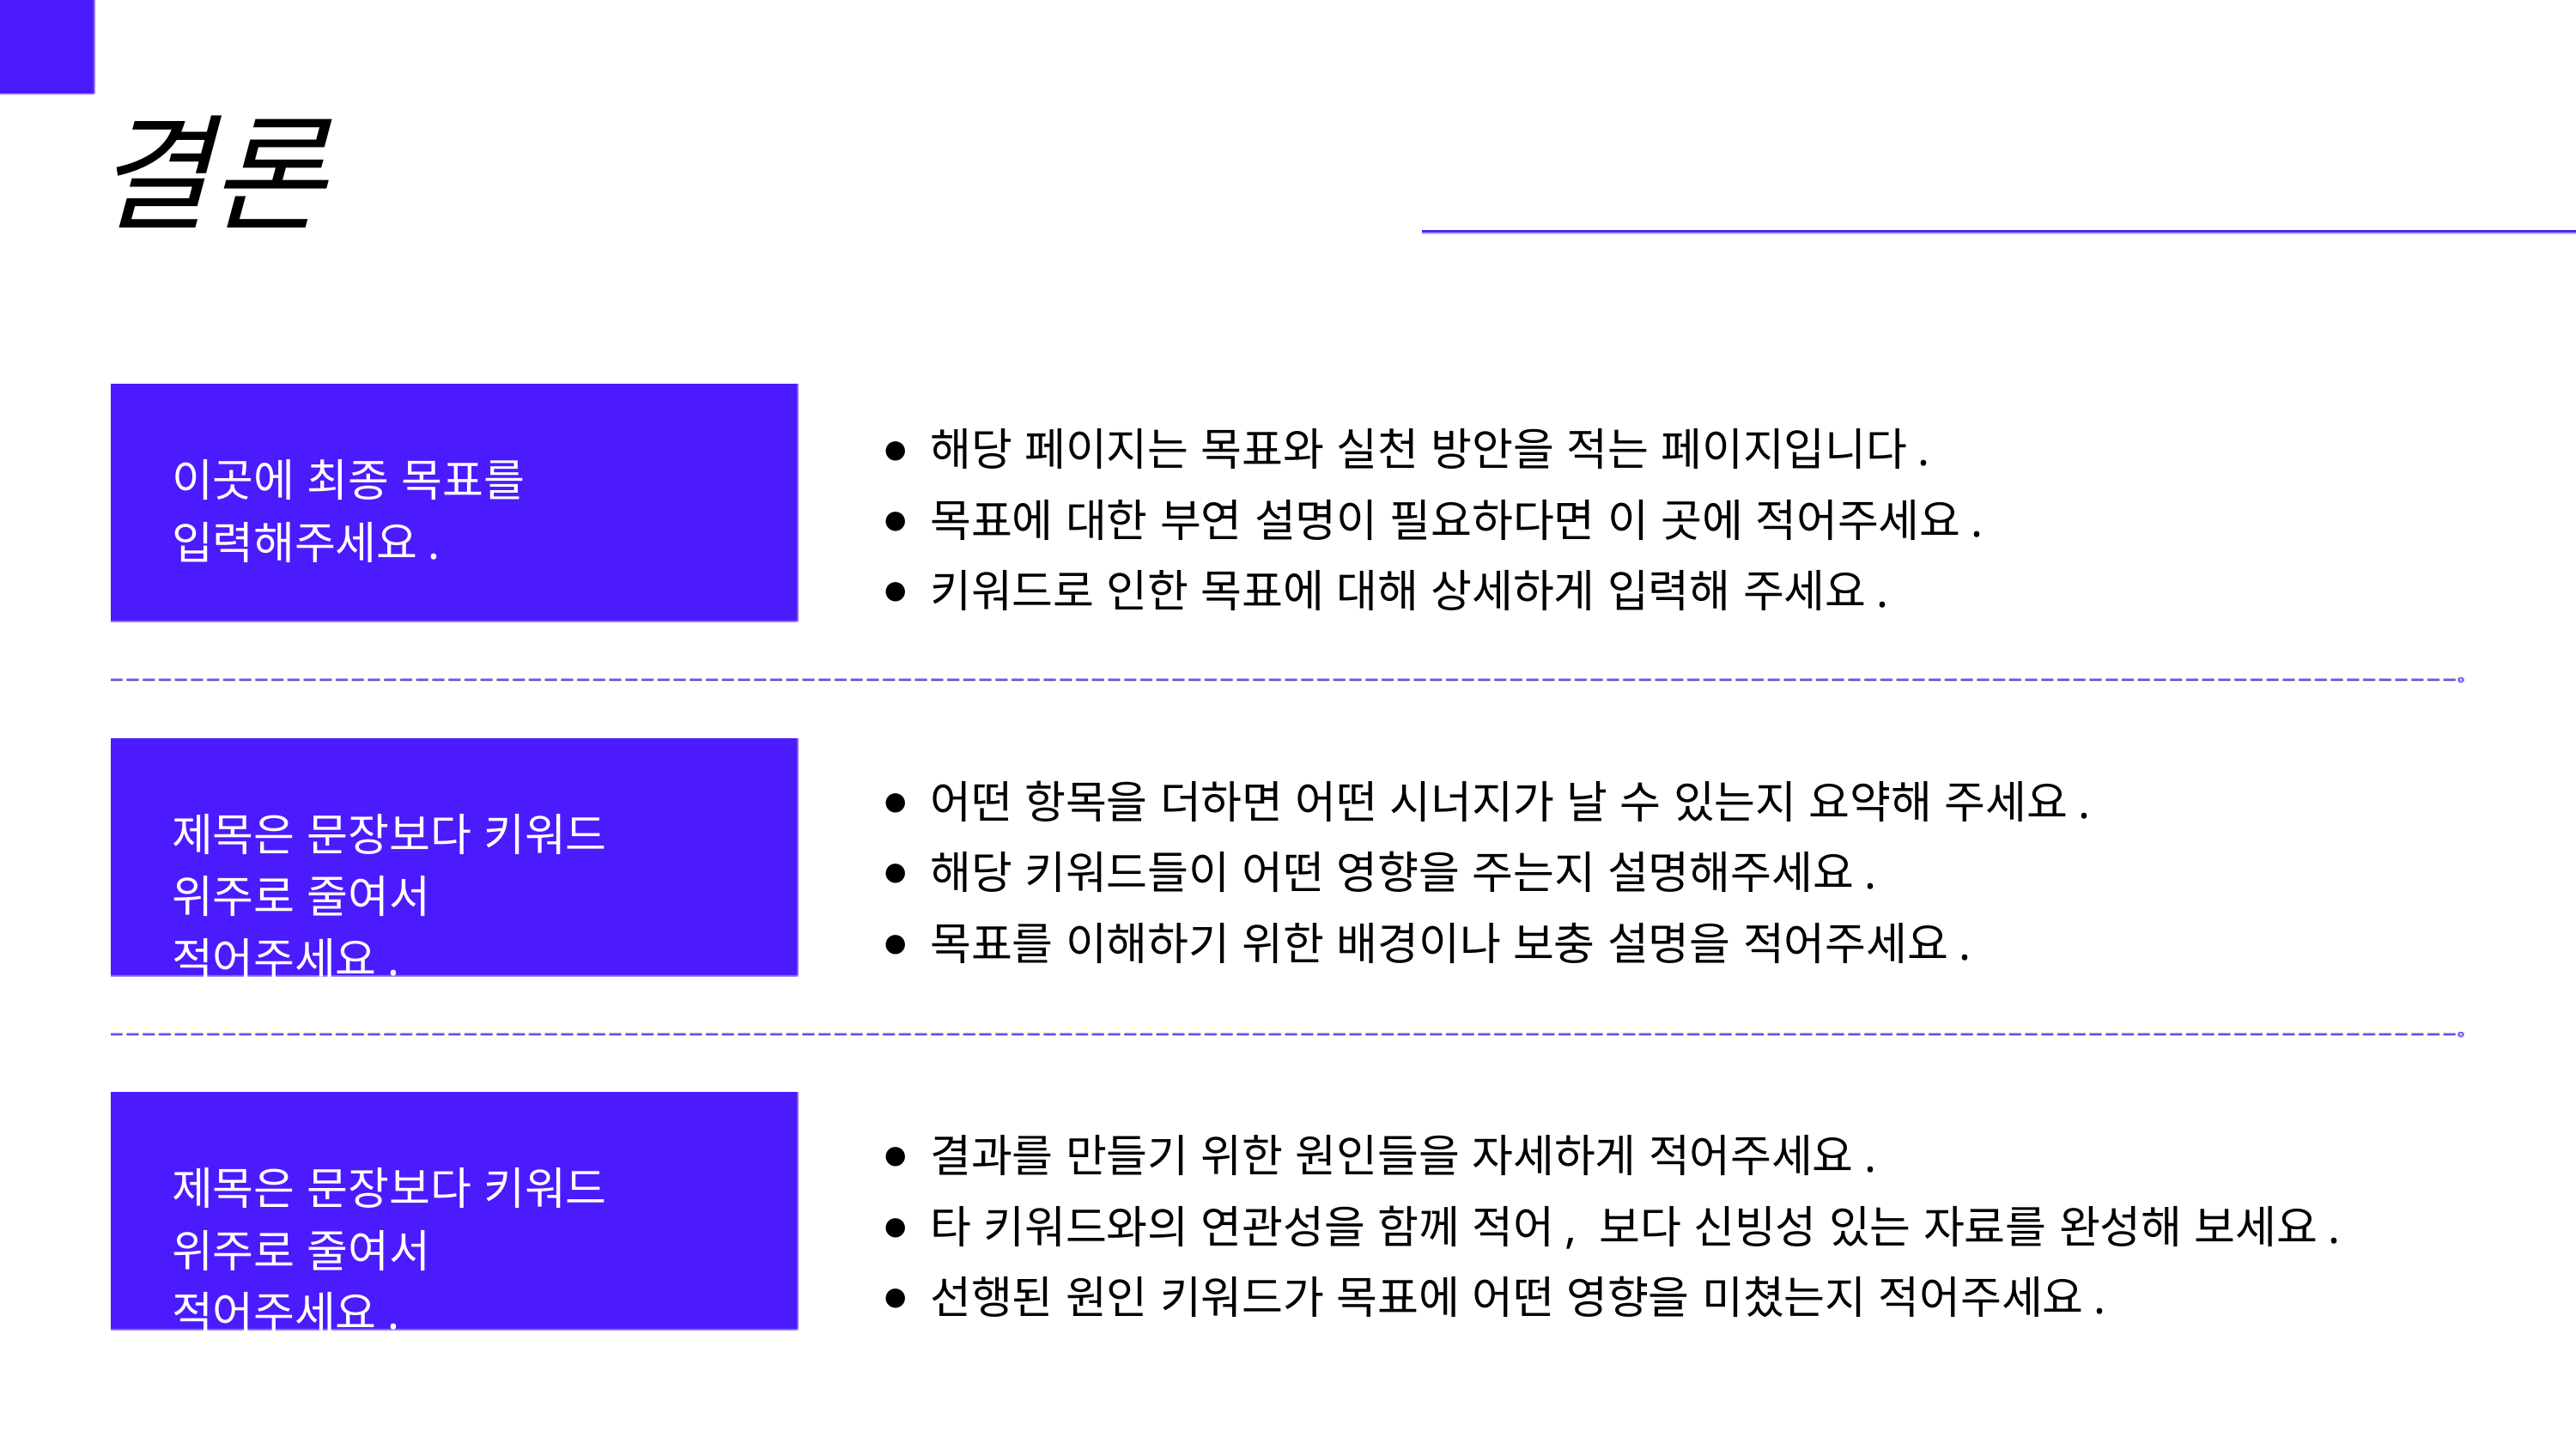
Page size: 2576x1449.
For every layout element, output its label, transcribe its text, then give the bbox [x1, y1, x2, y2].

picture [110, 677, 2465, 683]
picture [1421, 230, 2576, 235]
picture [110, 738, 799, 977]
text_box 결론 [94, 100, 1773, 276]
text_box 해당 페이지는 목표와 실천 방안을 적는 페이지입니다. 목표에 대한 부연 설명이 필요하다면 이 곳에 적어주세요. 키워드로 인한 목표에 대해 상세하게 입력해 주세요. [882, 403, 2178, 610]
text_box 결과를 만들기 위한 원인들을 자세하게 적어주세요. 타 키워드와의 연관성을 함께 적어, 보다 신빙성 있는 자료를 완성해 보세요. 선행된 원인 키워드가 목표에 어떤 영향을 미쳤는지 적어주세요. [882, 1110, 2366, 1317]
picture [0, 0, 95, 95]
picture [110, 384, 799, 623]
picture [110, 1092, 799, 1331]
picture [110, 1031, 2465, 1038]
text_box 어떤 항목을 더하면 어떤 시너지가 날 수 있는지 요약해 주세요. 해당 키워드들이 어떤 영향을 주는지 설명해주세요. 목표를 이해하기 위한 배경이나 보충 설명을 적어주세요. [882, 756, 2178, 962]
